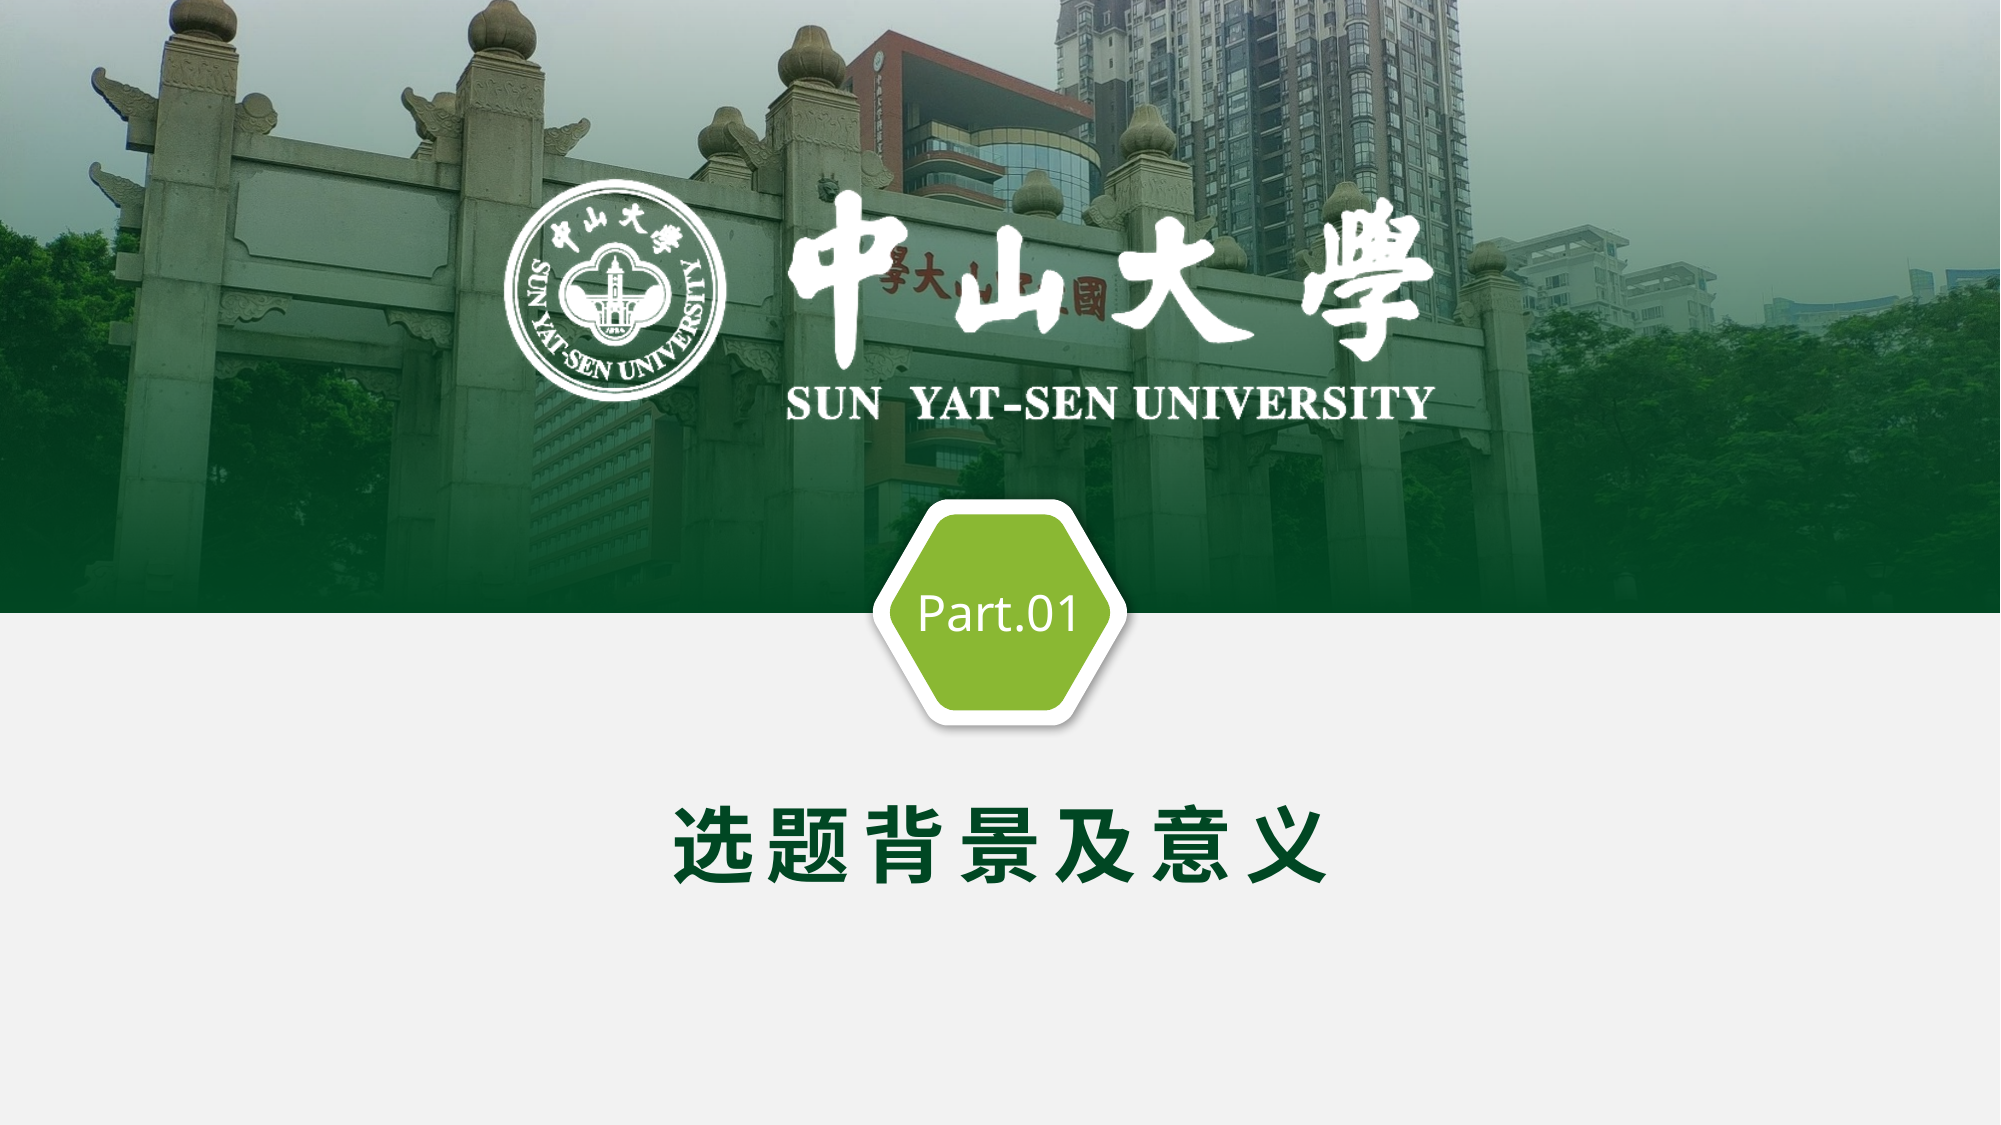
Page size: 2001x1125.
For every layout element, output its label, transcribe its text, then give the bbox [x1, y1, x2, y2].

text_box 选题背景及意义 [545, 785, 1455, 901]
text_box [872, 500, 1127, 726]
picture [0, 0, 2000, 613]
